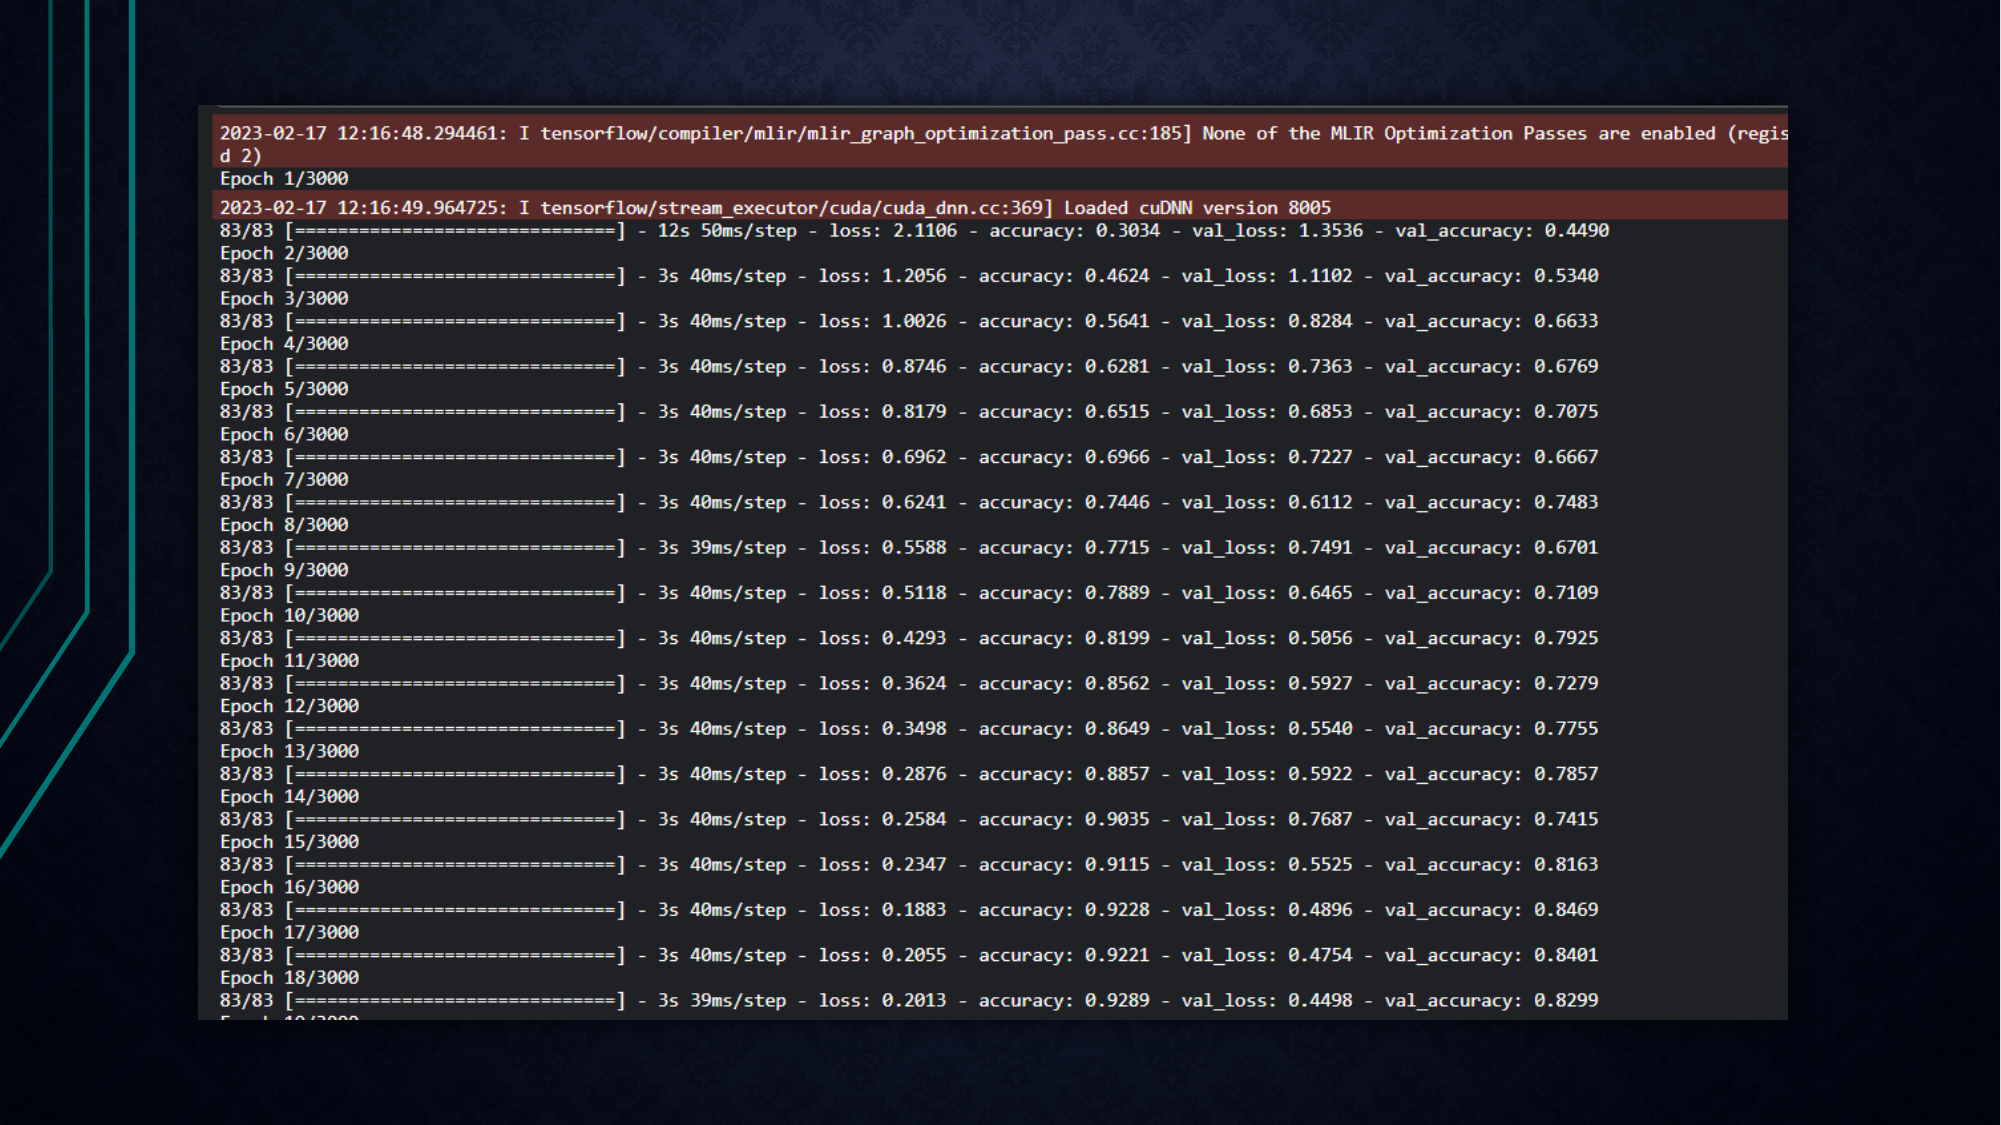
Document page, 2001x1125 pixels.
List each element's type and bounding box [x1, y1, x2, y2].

list [197, 105, 1788, 1020]
